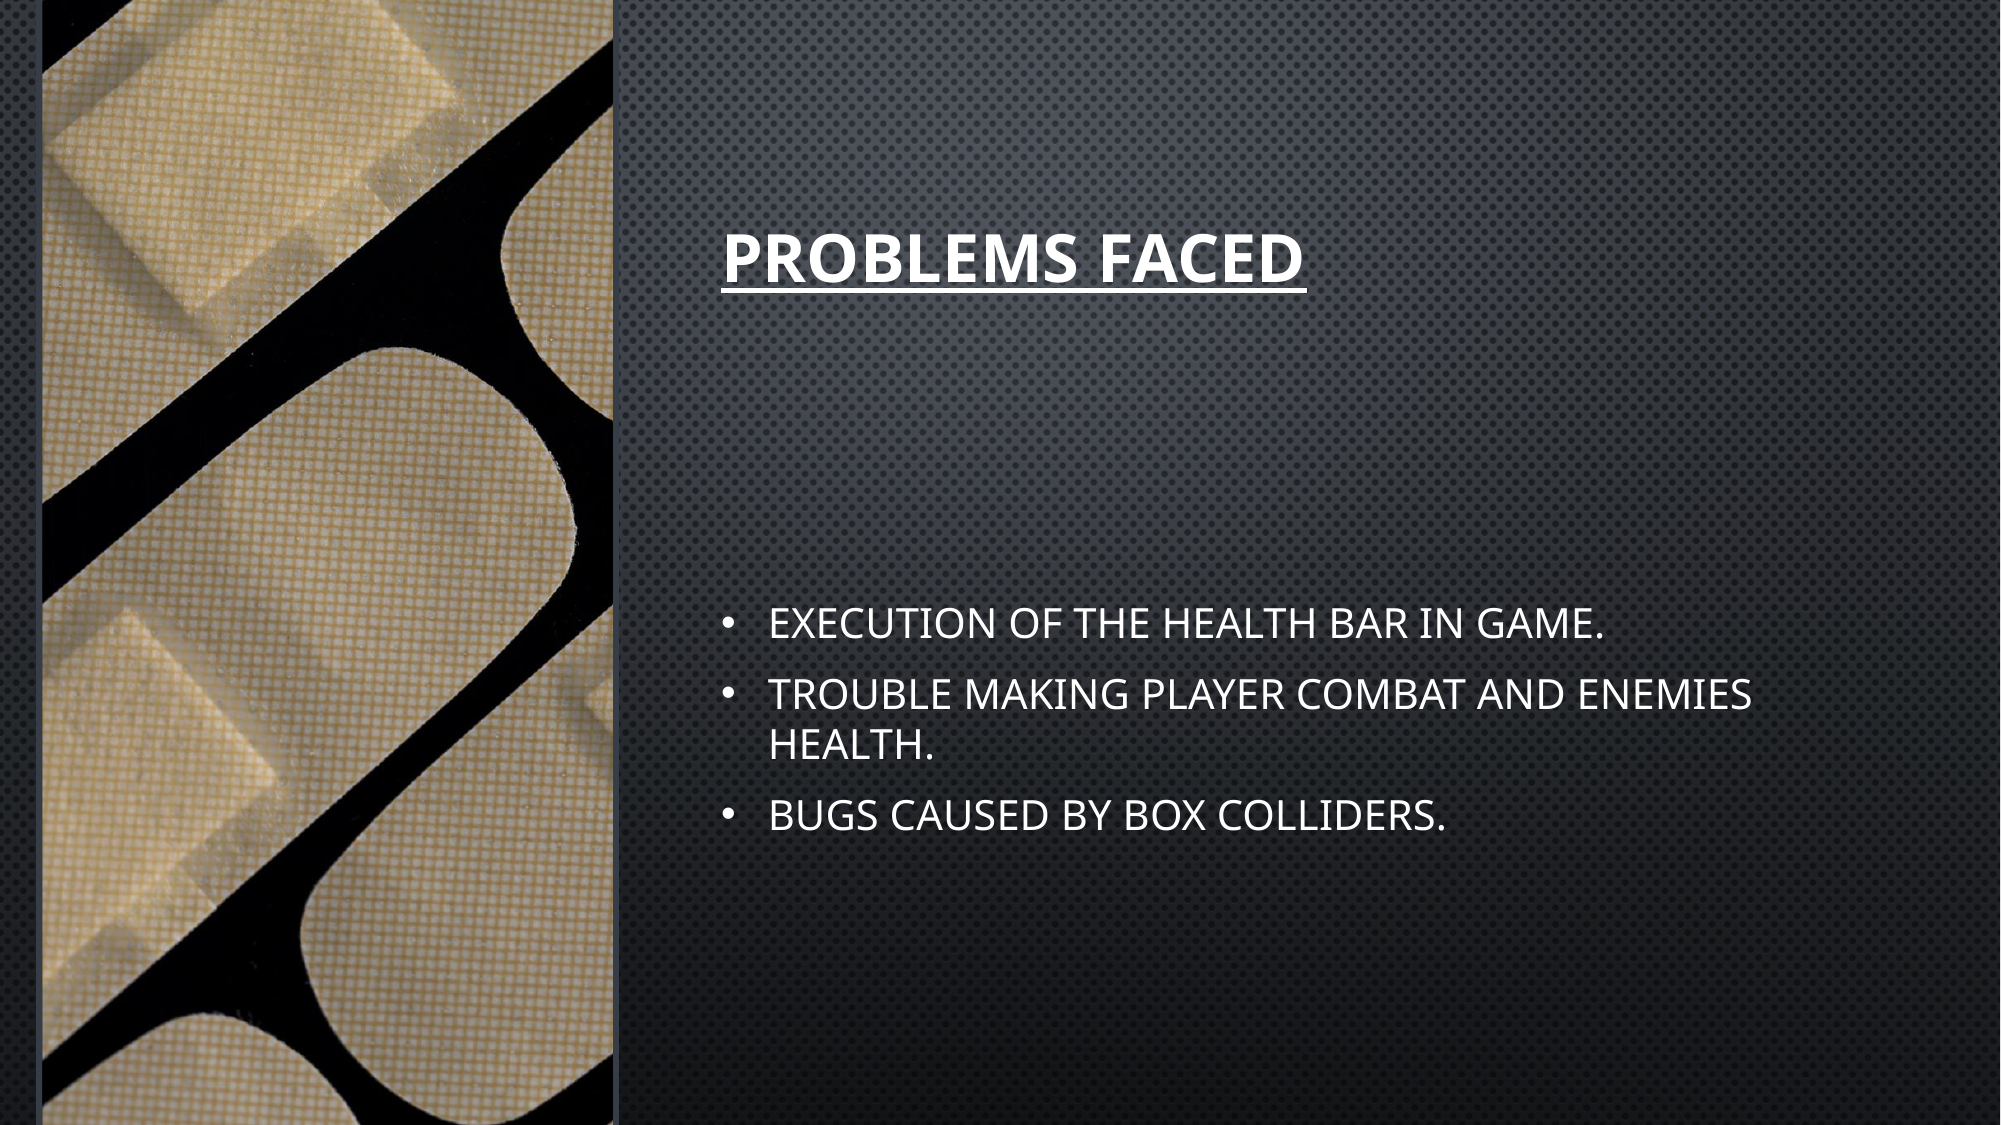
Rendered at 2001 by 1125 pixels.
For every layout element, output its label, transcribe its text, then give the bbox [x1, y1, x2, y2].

picture [42, 0, 614, 1125]
list Execution of the health bar in game. Trouble making player combat and enemies health. bugs caused by box colliders. [706, 437, 1862, 998]
title Problems Faced [706, 99, 1813, 413]
